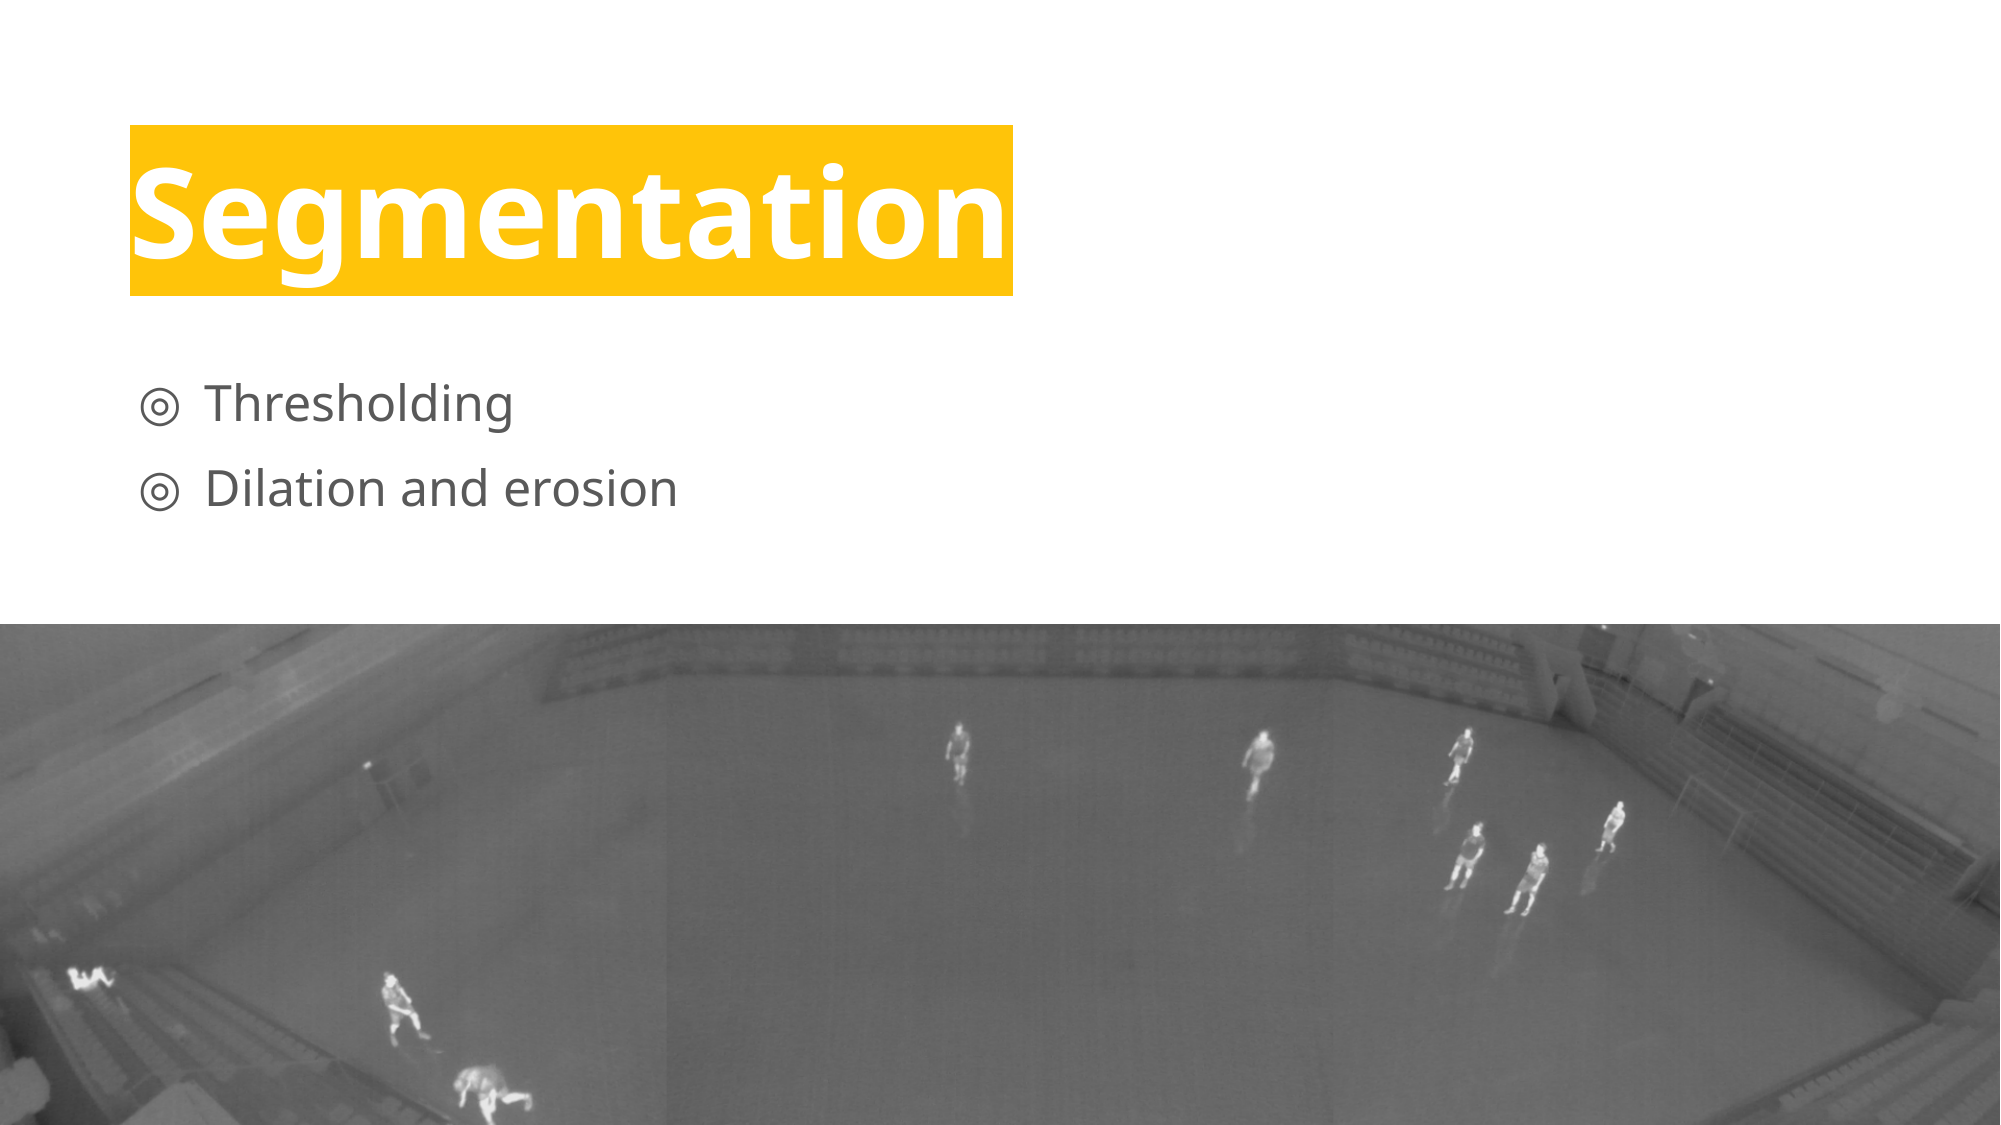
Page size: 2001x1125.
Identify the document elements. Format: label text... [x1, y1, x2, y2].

picture [0, 624, 2000, 1125]
text_box Thresholding Dilation and erosion [114, 356, 787, 581]
text_box Segmentation [114, 118, 1108, 299]
